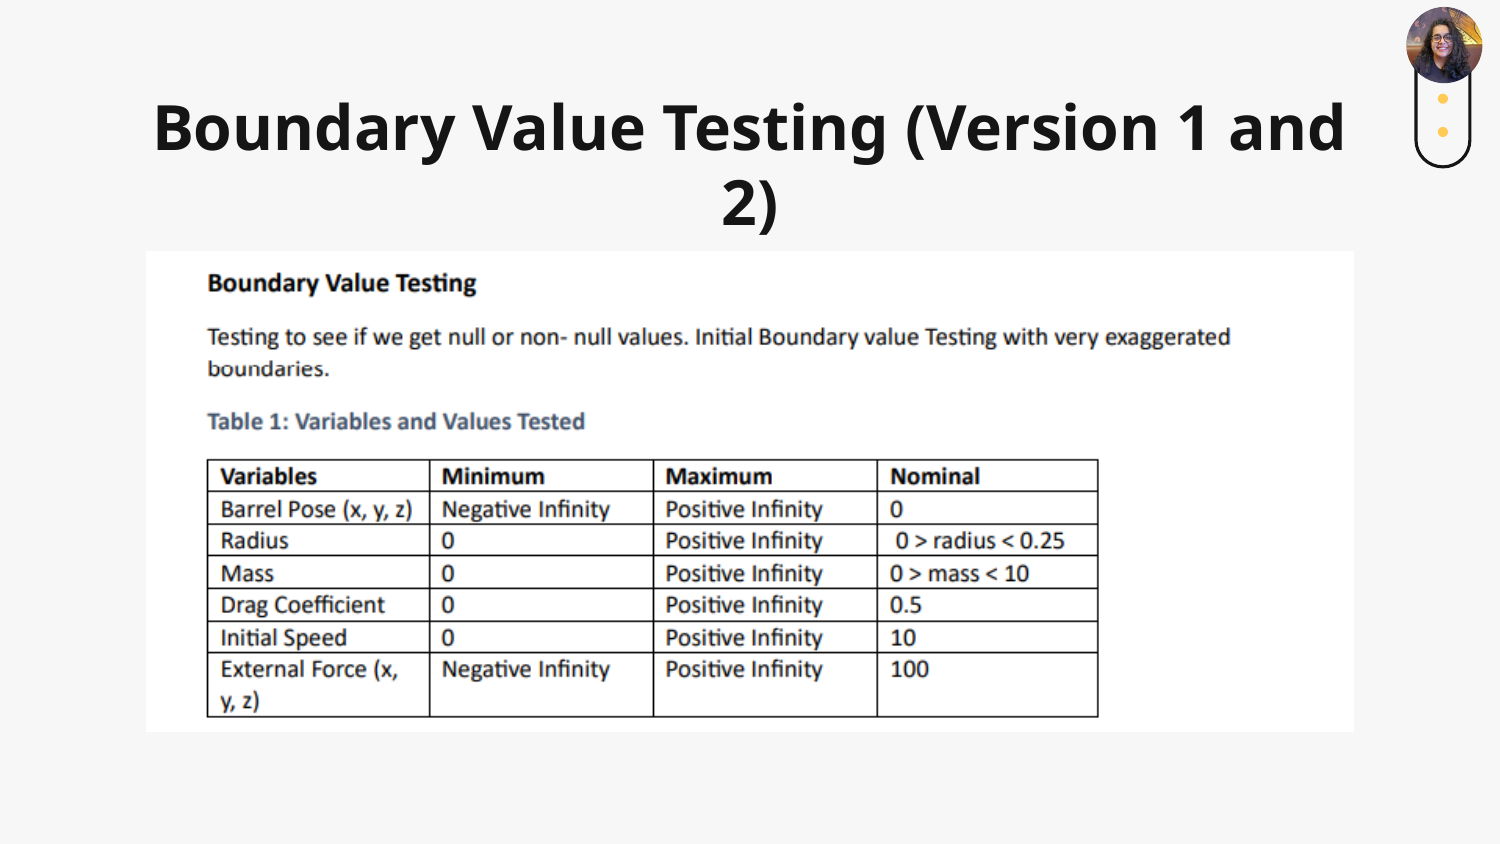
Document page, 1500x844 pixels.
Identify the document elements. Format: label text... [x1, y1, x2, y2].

title Boundary Value Testing (Version 1 and 2) [118, 72, 1382, 167]
picture [1405, 6, 1483, 84]
picture [146, 251, 1354, 732]
